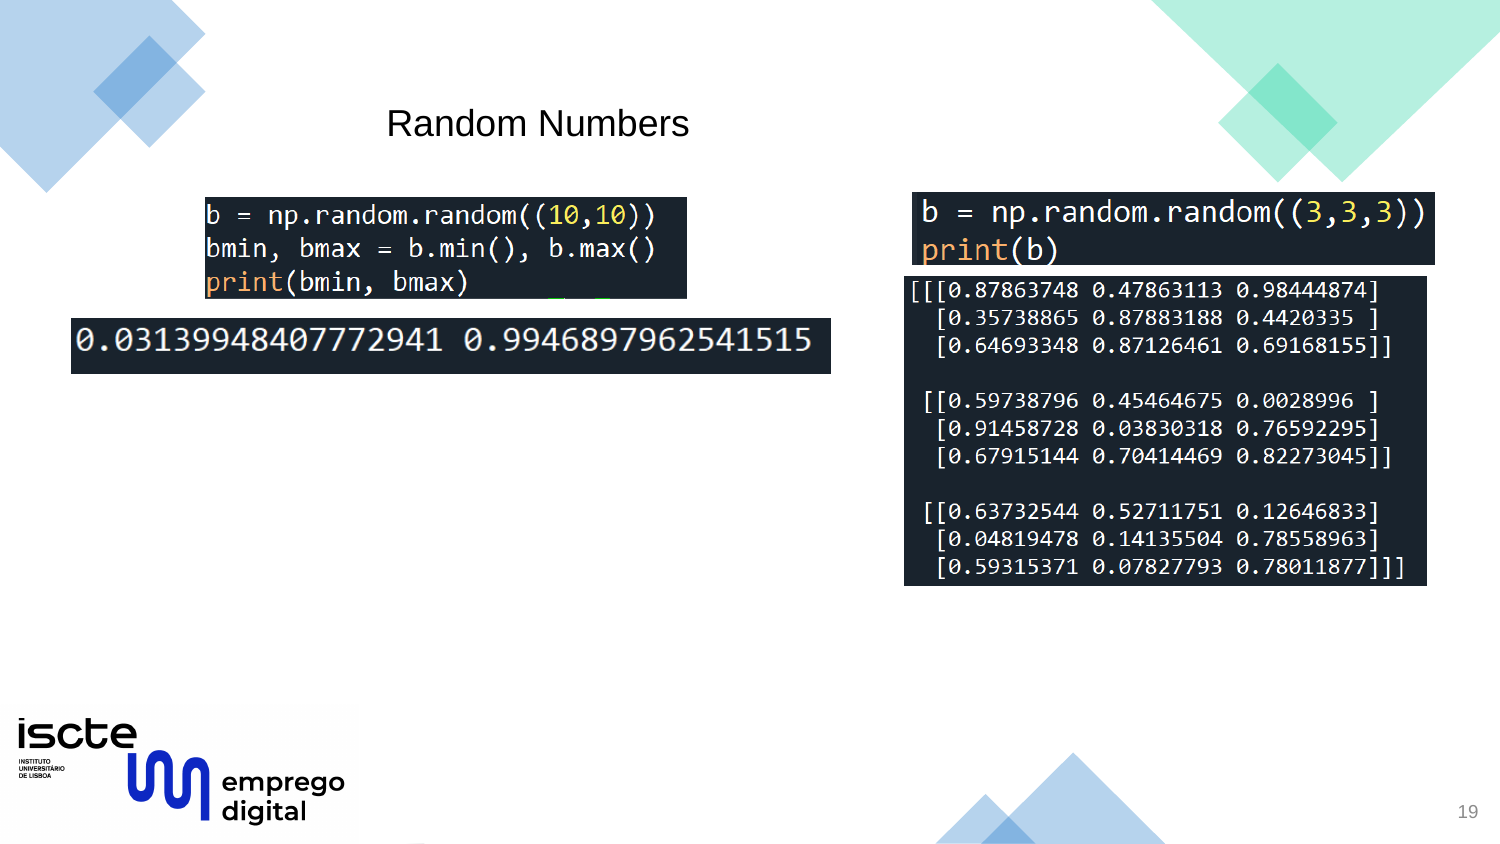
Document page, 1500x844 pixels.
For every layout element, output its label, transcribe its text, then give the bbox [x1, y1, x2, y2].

picture [205, 197, 687, 299]
text_box [91, 34, 208, 150]
text_box [1149, 0, 1500, 184]
picture [0, 704, 359, 844]
text_box [1216, 93, 1309, 185]
text_box [1009, 750, 1167, 844]
picture [71, 318, 831, 374]
picture [903, 276, 1427, 586]
text_box [0, 0, 208, 195]
slide_number 19 [1403, 779, 1494, 844]
text_box [933, 792, 1038, 844]
text_box Random Numbers [371, 91, 957, 151]
picture [912, 192, 1435, 265]
text_box [0, 0, 1500, 844]
